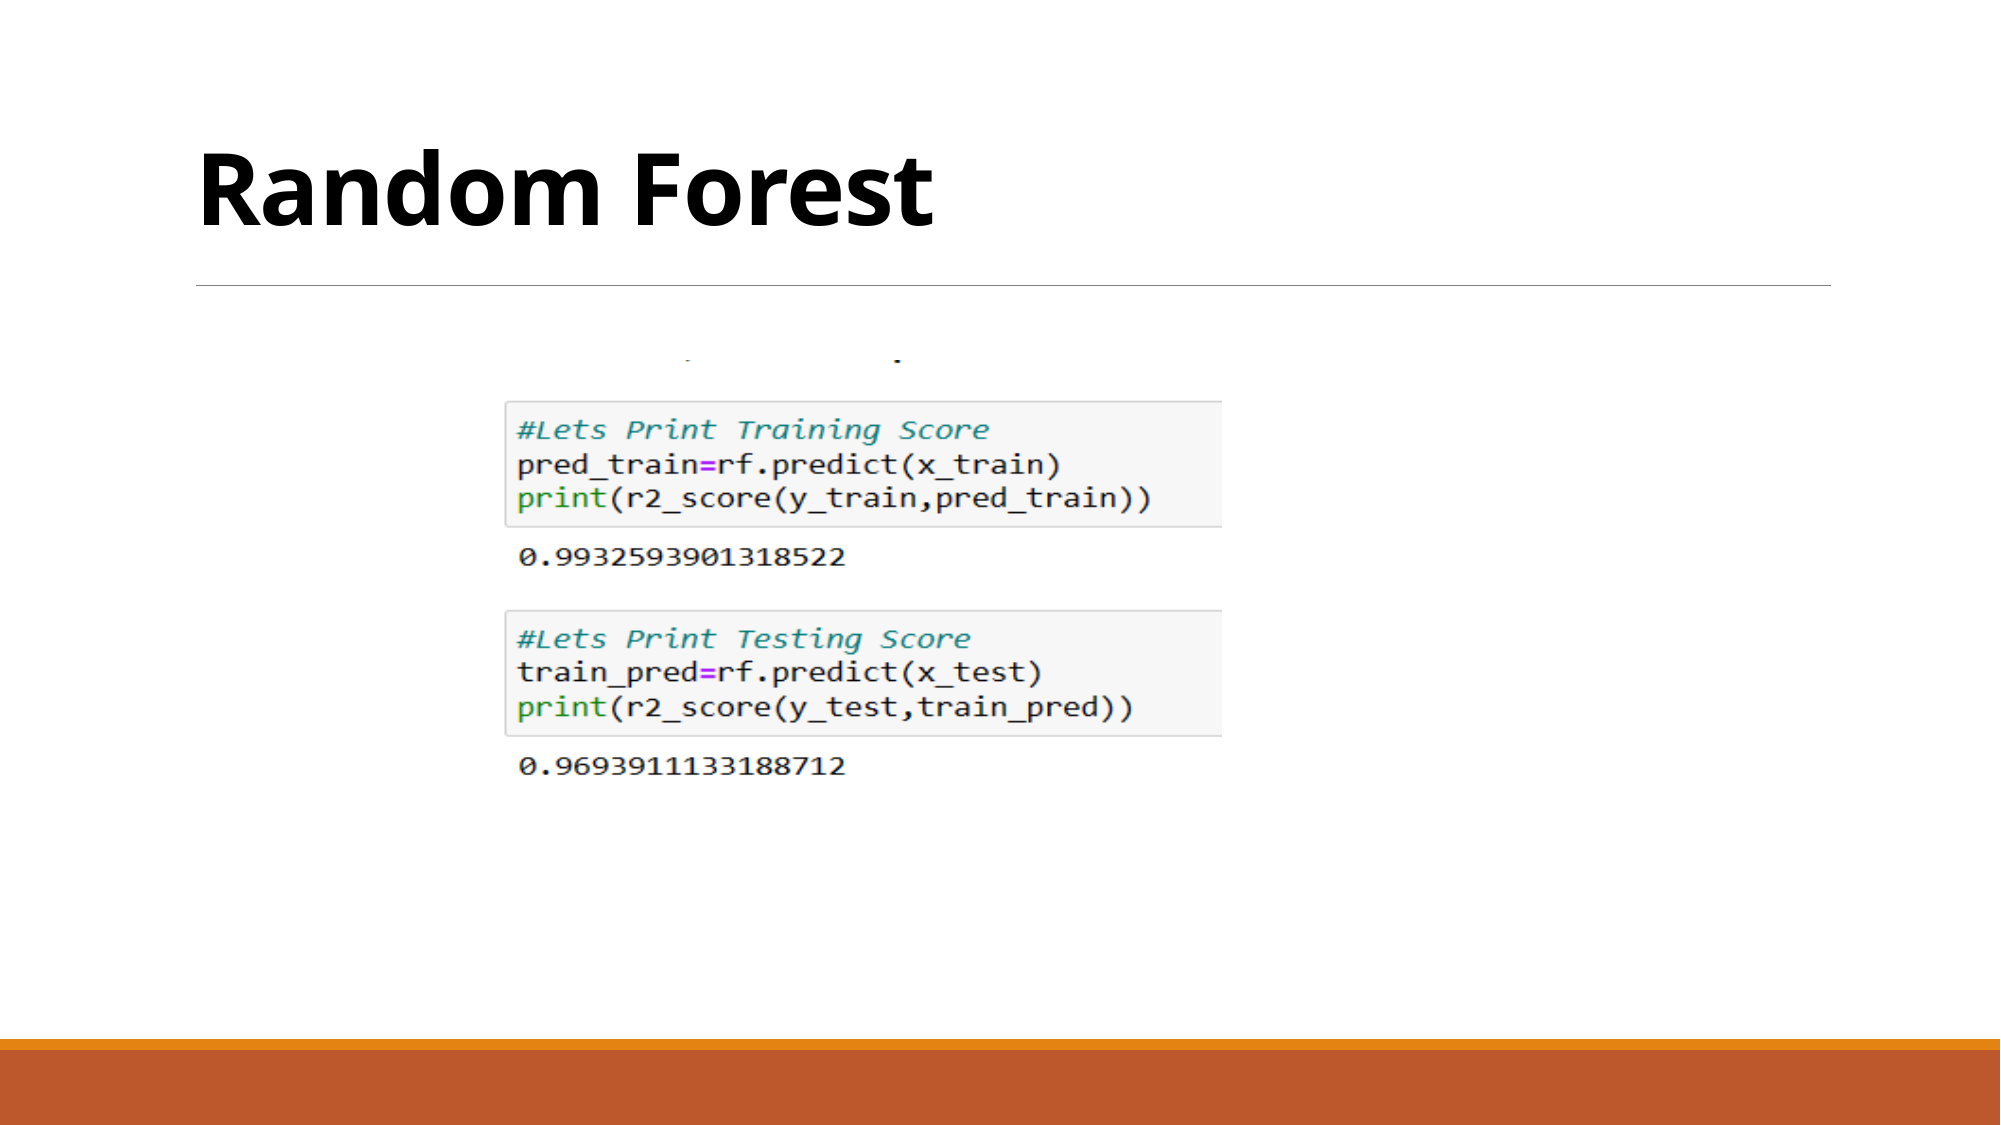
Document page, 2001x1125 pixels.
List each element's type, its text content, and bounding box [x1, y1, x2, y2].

title Random Forest [180, 47, 1830, 374]
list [487, 359, 1222, 841]
